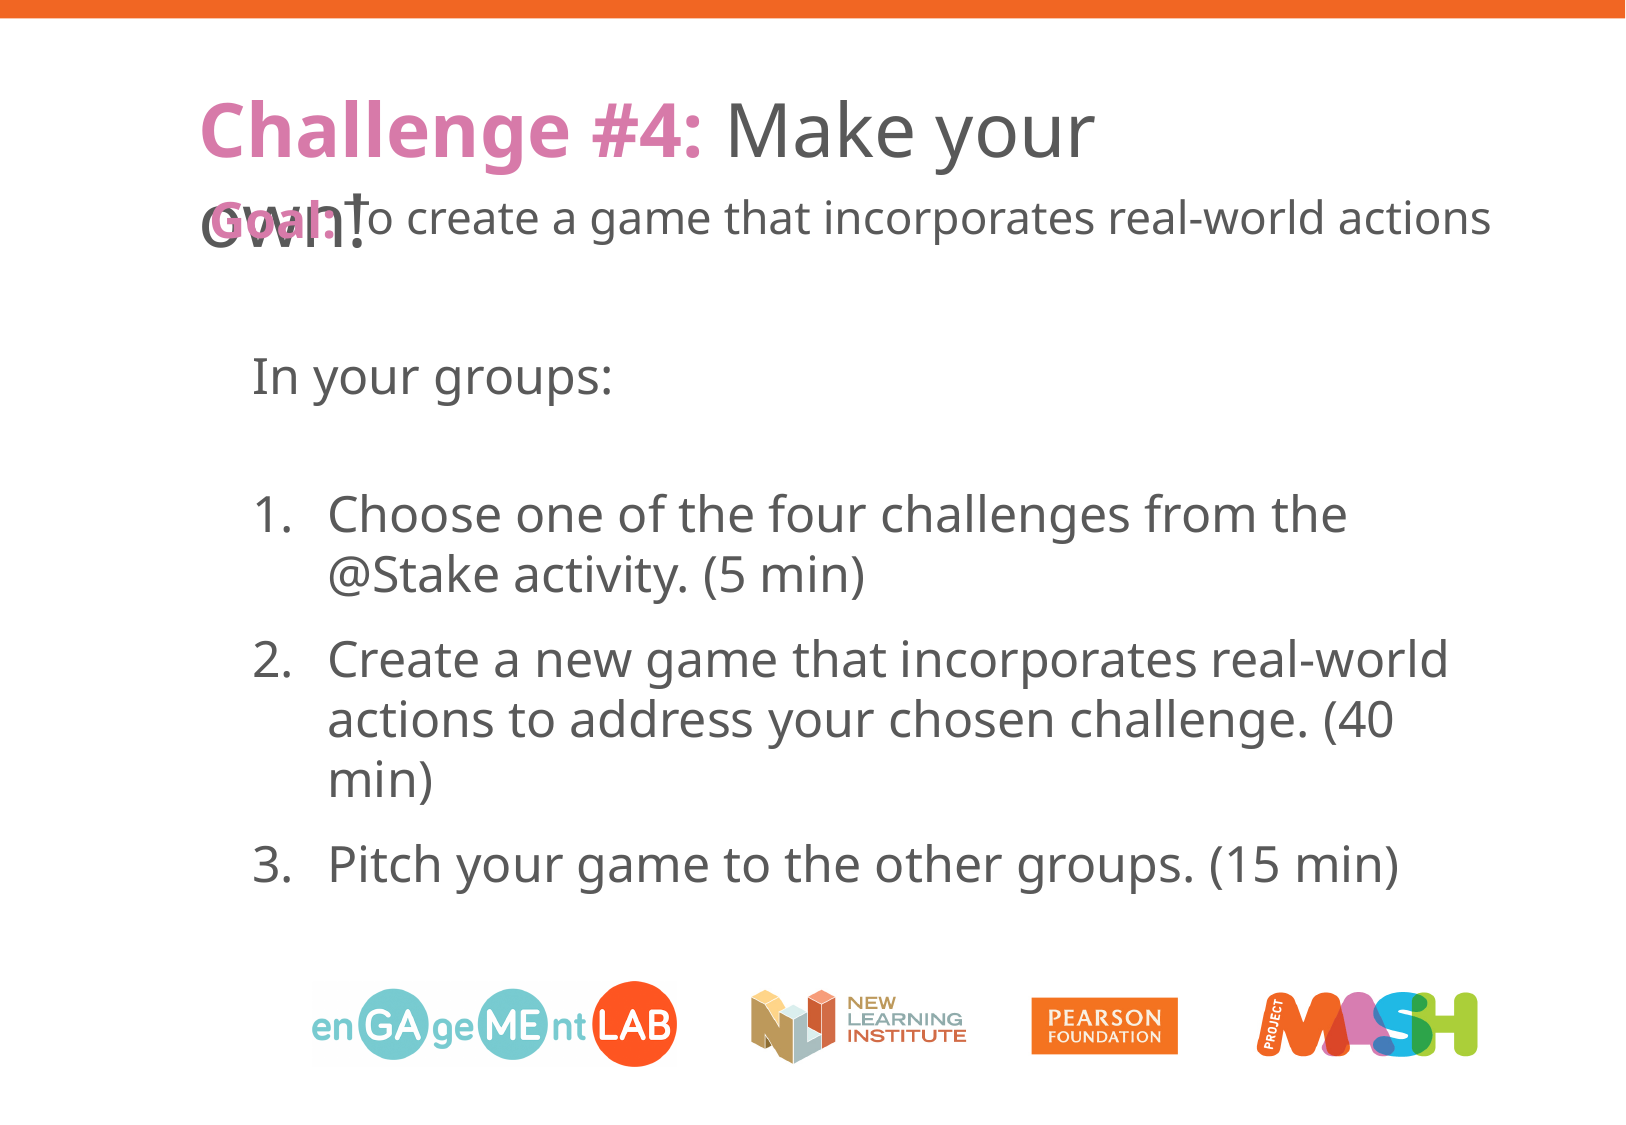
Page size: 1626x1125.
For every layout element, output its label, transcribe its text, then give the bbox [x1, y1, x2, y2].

text_box In your groups: [237, 337, 950, 413]
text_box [183, 74, 1551, 258]
picture [0, 0, 1626, 1125]
text_box Choose one of the four challenges from the @Stake activity. (5 min) Create a new game that incorporates real-world actions to address your chosen challenge. (40 min) Pitch your game to the other groups. (15 min) [237, 474, 1525, 900]
